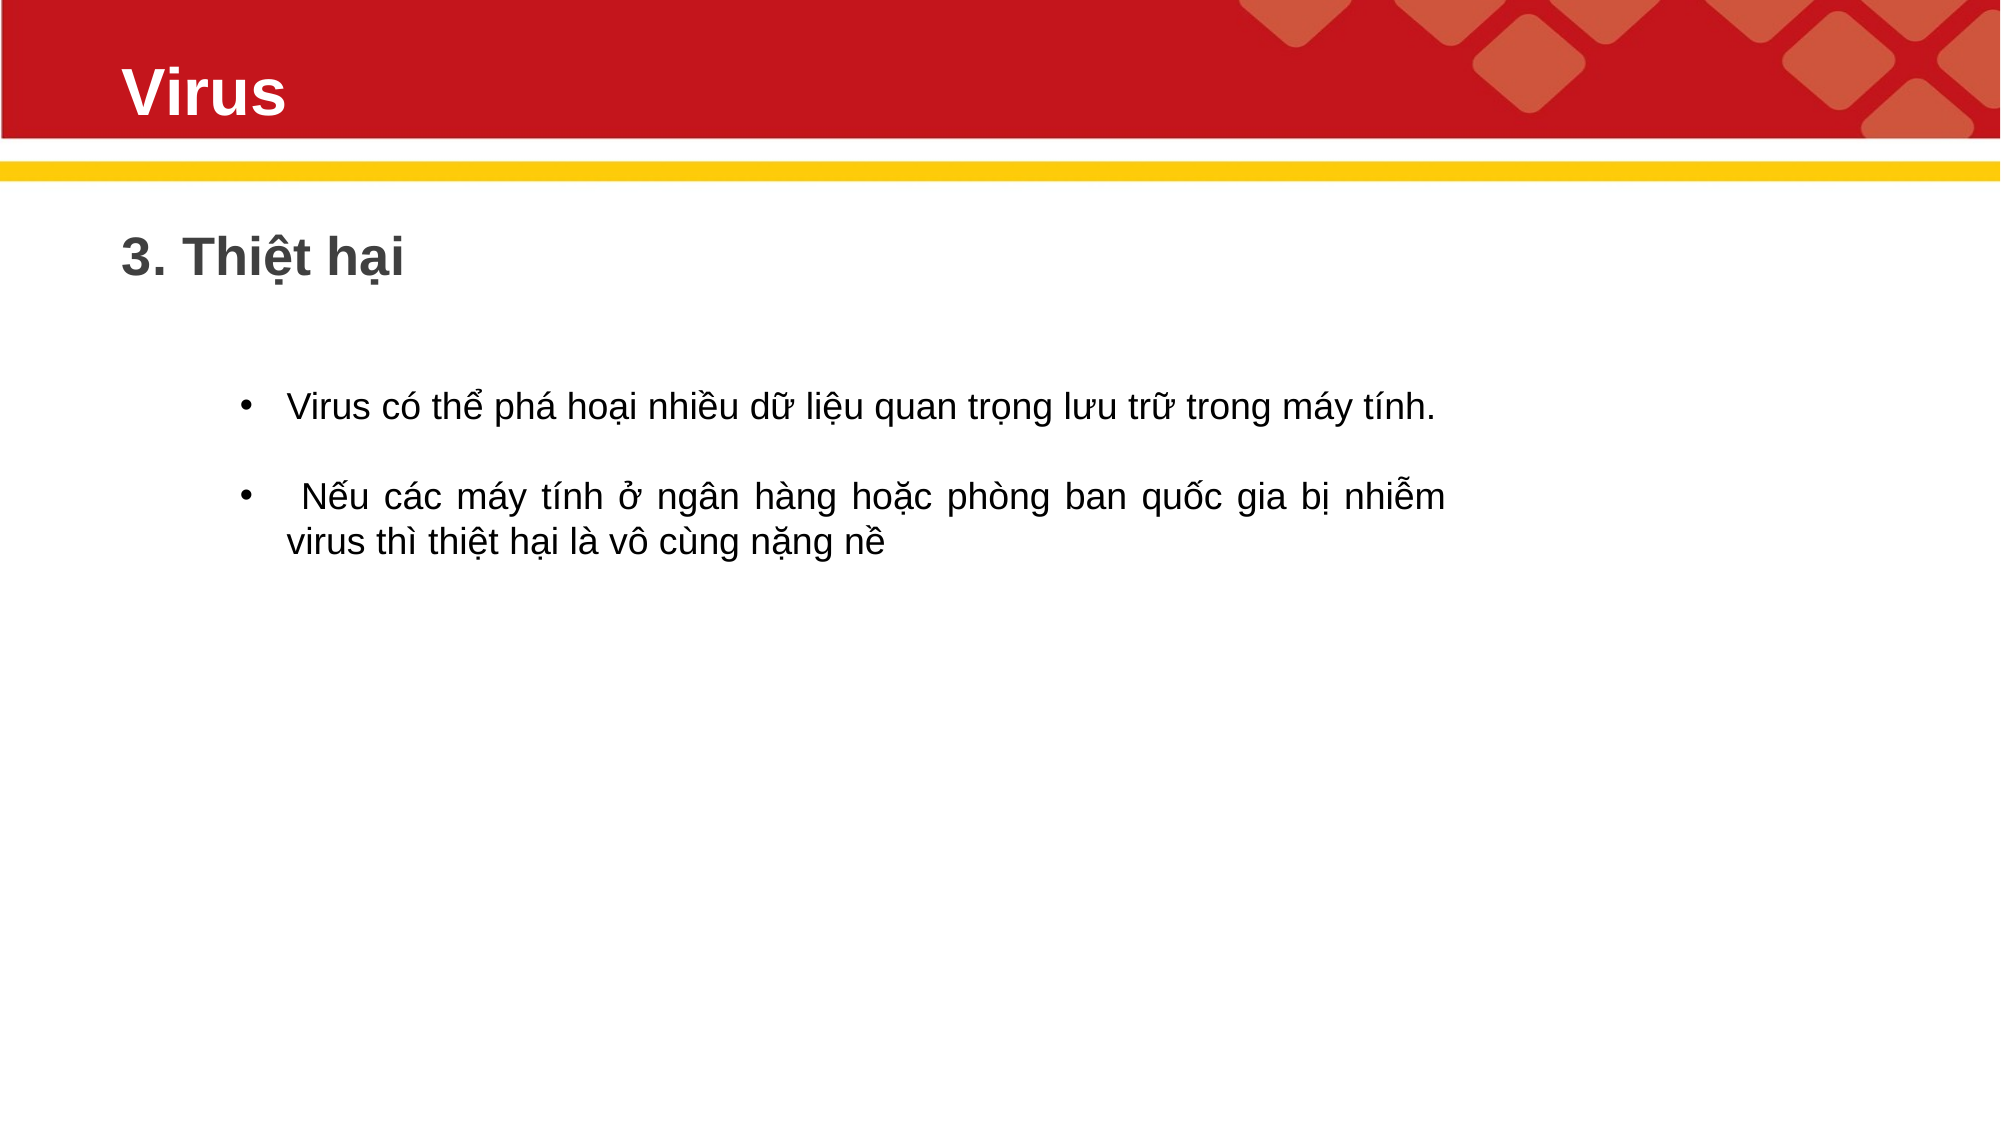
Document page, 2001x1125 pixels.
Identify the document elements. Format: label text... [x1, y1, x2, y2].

list 3. Thiệt hại [106, 220, 1863, 1025]
text_box Virus có thể phá hoại nhiều dữ liệu quan trọng lưu trữ trong máy tính. Nếu các máy tính ở ngân hàng hoặc phòng ban quốc gia bị nhiễm virus thì thiệt hại là vô cùng nặng nề [225, 374, 1461, 570]
title Virus [106, 0, 1863, 204]
picture [0, 0, 2001, 1125]
